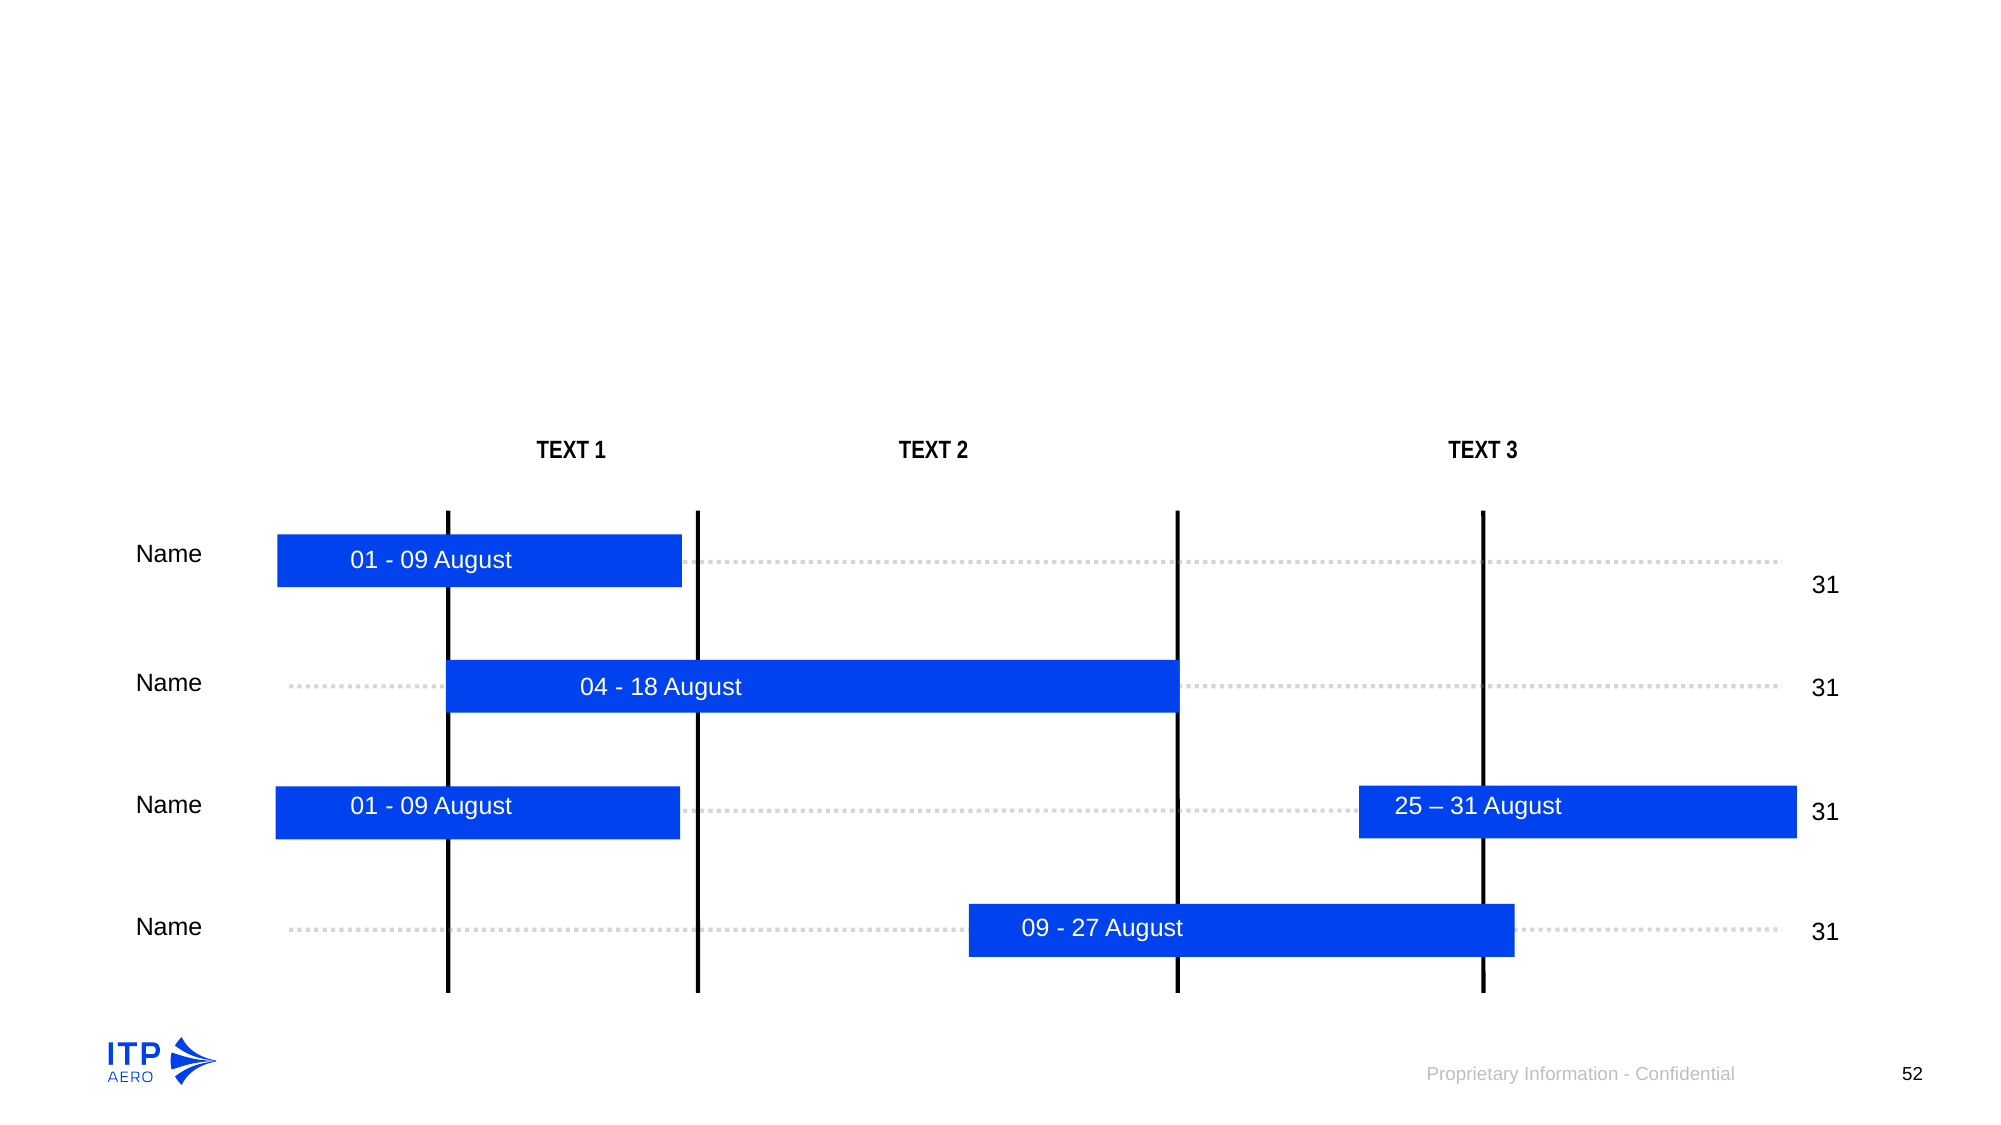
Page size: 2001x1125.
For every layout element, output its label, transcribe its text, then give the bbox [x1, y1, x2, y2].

text_box Name [90, 528, 203, 577]
text_box 04 - 18 August [504, 661, 818, 711]
text_box [275, 786, 681, 840]
text_box TEXT 2 [695, 423, 1177, 473]
footer Proprietary Information - Confidential [1411, 1042, 1774, 1103]
slide_number 52 [1777, 1042, 1939, 1103]
text_box 09 - 27 August [1021, 901, 1335, 951]
text_box Name [90, 779, 203, 828]
text_box Name [90, 901, 203, 950]
text_box [1359, 785, 1797, 839]
picture [85, 1014, 239, 1108]
text_box 01 - 09 August [350, 779, 664, 829]
text_box [968, 903, 1515, 957]
text_box TEXT 1 [447, 423, 695, 473]
text_box 31 [1811, 559, 1864, 609]
text_box 31 [1811, 786, 1861, 835]
text_box 31 [1811, 906, 1861, 955]
text_box [445, 659, 1180, 713]
text_box 01 - 09 August [343, 534, 657, 584]
text_box [277, 534, 682, 588]
text_box Name [90, 657, 203, 706]
text_box TEXT 3 [1181, 423, 1785, 473]
text_box 31 [1811, 662, 1861, 711]
text_box 25 – 31 August [1394, 779, 1708, 829]
